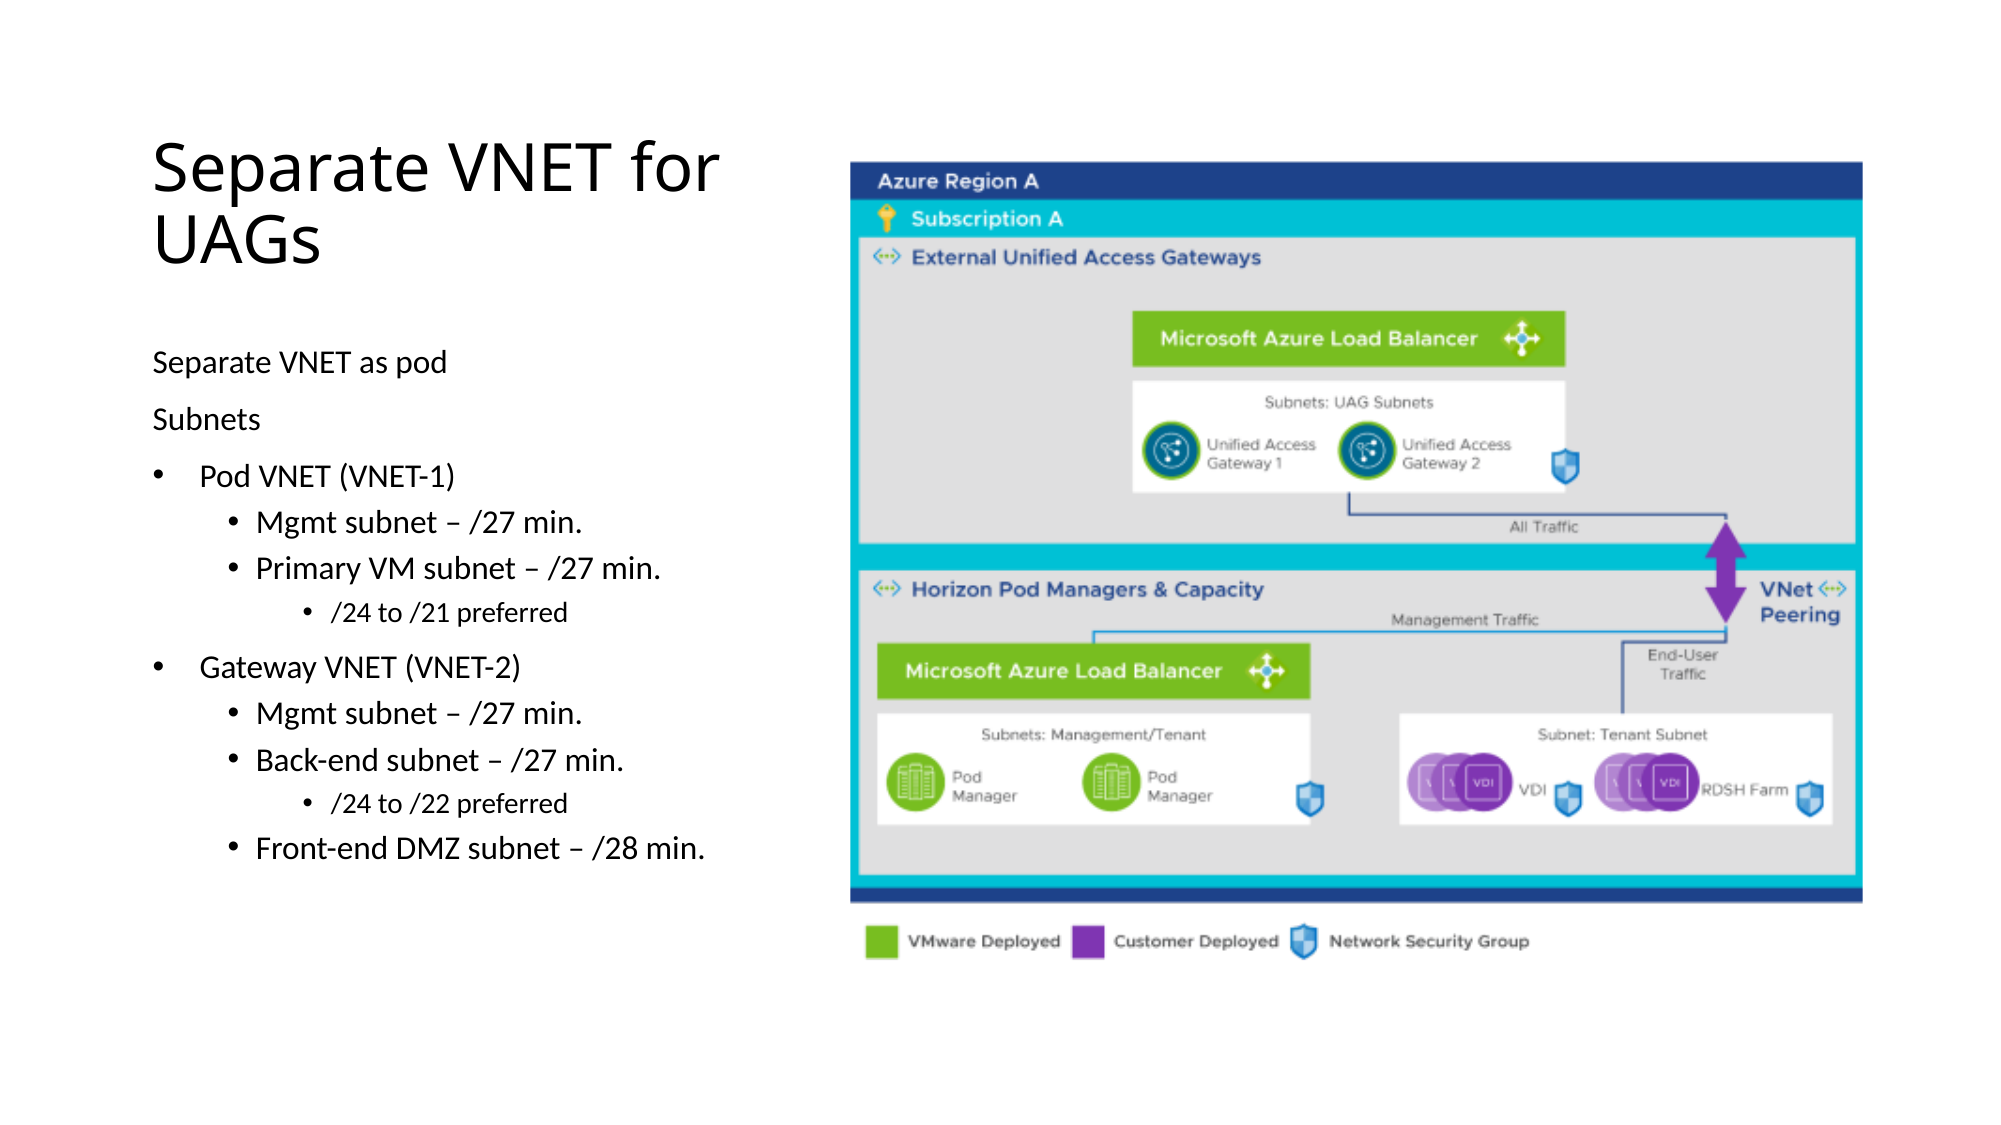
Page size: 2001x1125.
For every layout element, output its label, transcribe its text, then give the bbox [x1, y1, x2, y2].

title Separate VNET for UAGs [137, 75, 783, 337]
picture [850, 161, 1863, 886]
picture [850, 889, 1863, 962]
list Separate VNET as pod Subnets Pod VNET (VNET-1) Mgmt subnet – /27 min. Primary VM subnet – /27 min. /24 to /21 preferred Gateway VNET (VNET-2) Mgmt subnet – /27 min. Back-end subnet – /27 min. /24 to /22 preferred Front-end DMZ subnet – /28 min. [137, 337, 783, 963]
